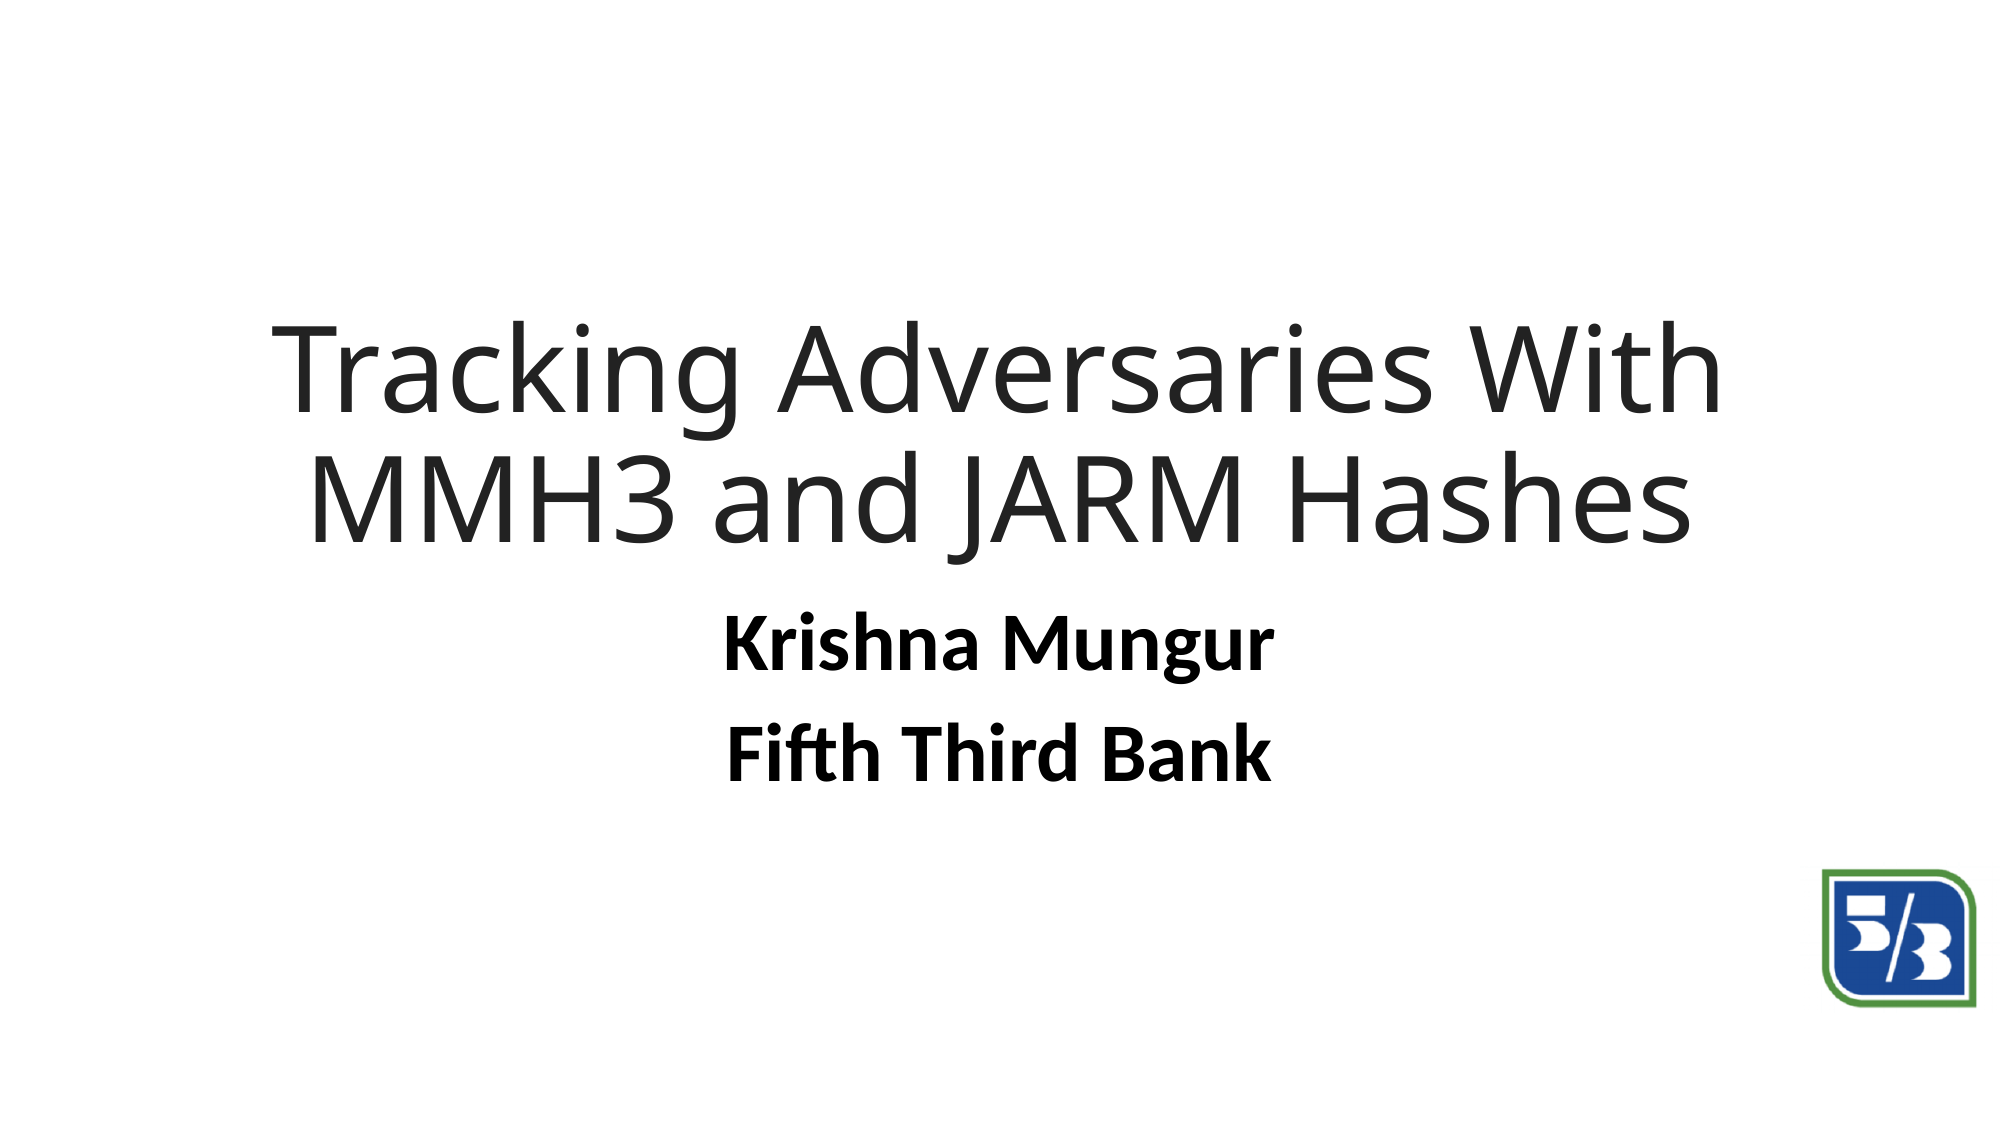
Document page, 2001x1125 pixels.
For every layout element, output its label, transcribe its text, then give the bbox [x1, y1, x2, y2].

title Tracking Adversaries With MMH3 and JARM Hashes [249, 184, 1750, 576]
subtitle Krishna Mungur Fifth Third Bank [249, 590, 1750, 863]
picture [1799, 862, 2000, 1013]
